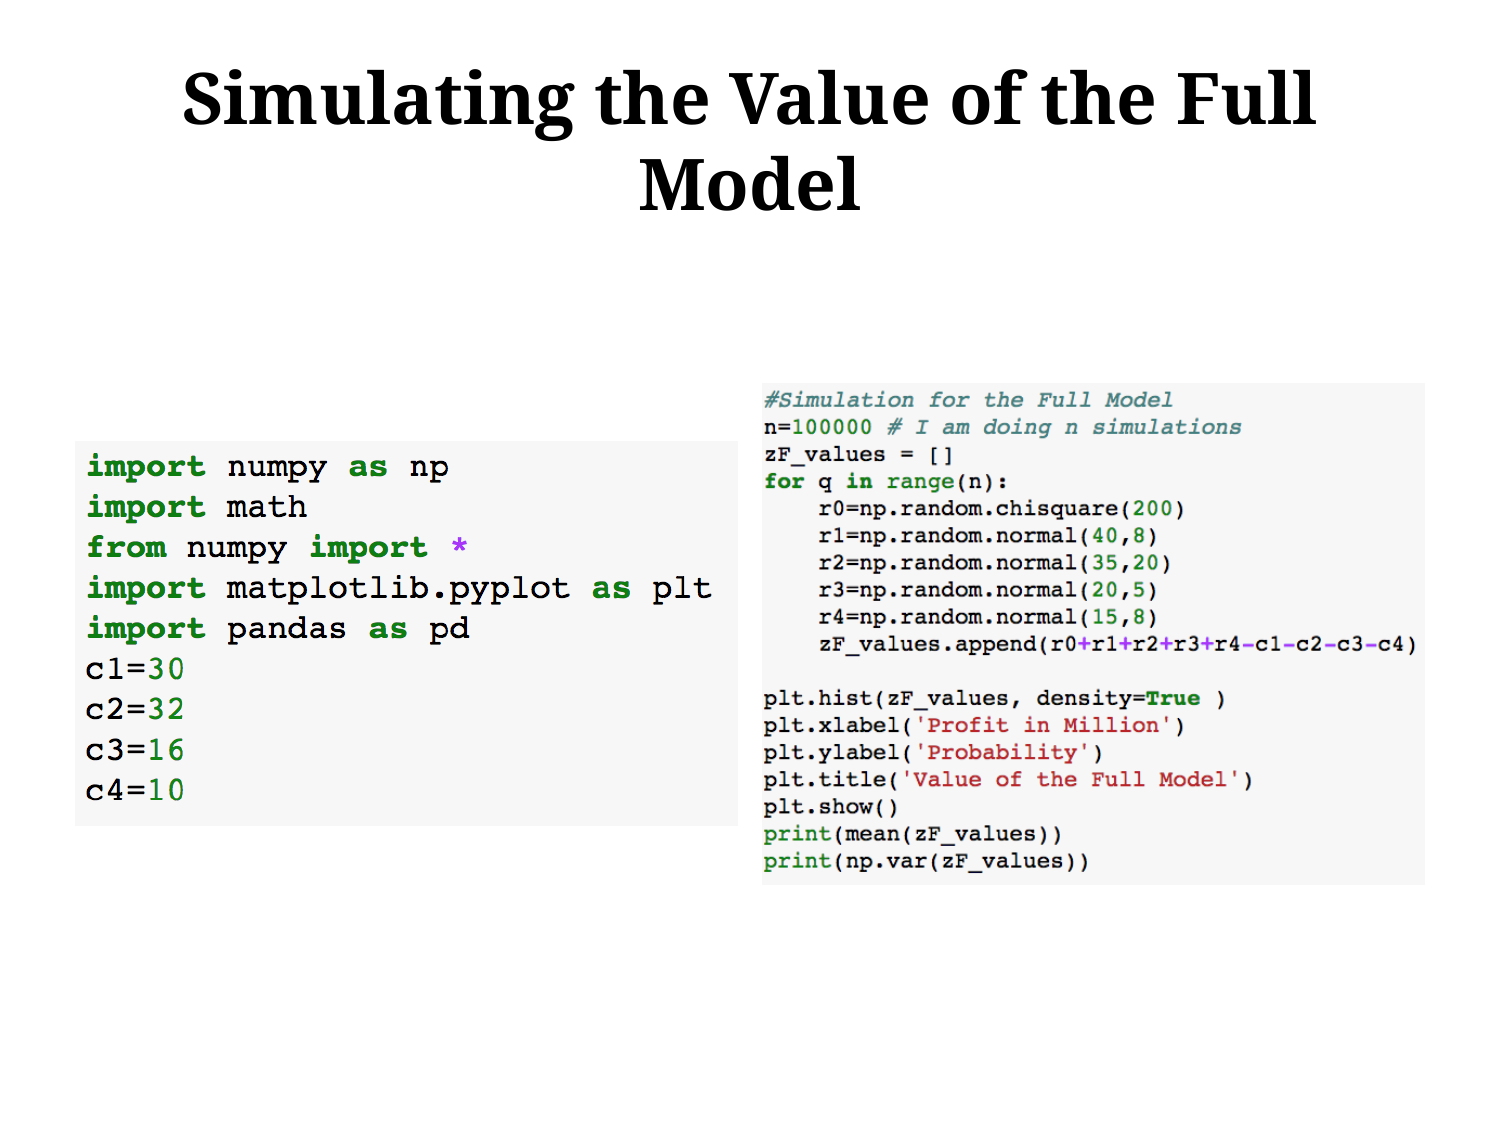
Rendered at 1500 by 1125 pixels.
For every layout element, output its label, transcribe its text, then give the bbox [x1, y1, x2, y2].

title Simulating the Value of the Full Model [75, 45, 1425, 233]
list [74, 262, 738, 1006]
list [762, 262, 1426, 1006]
